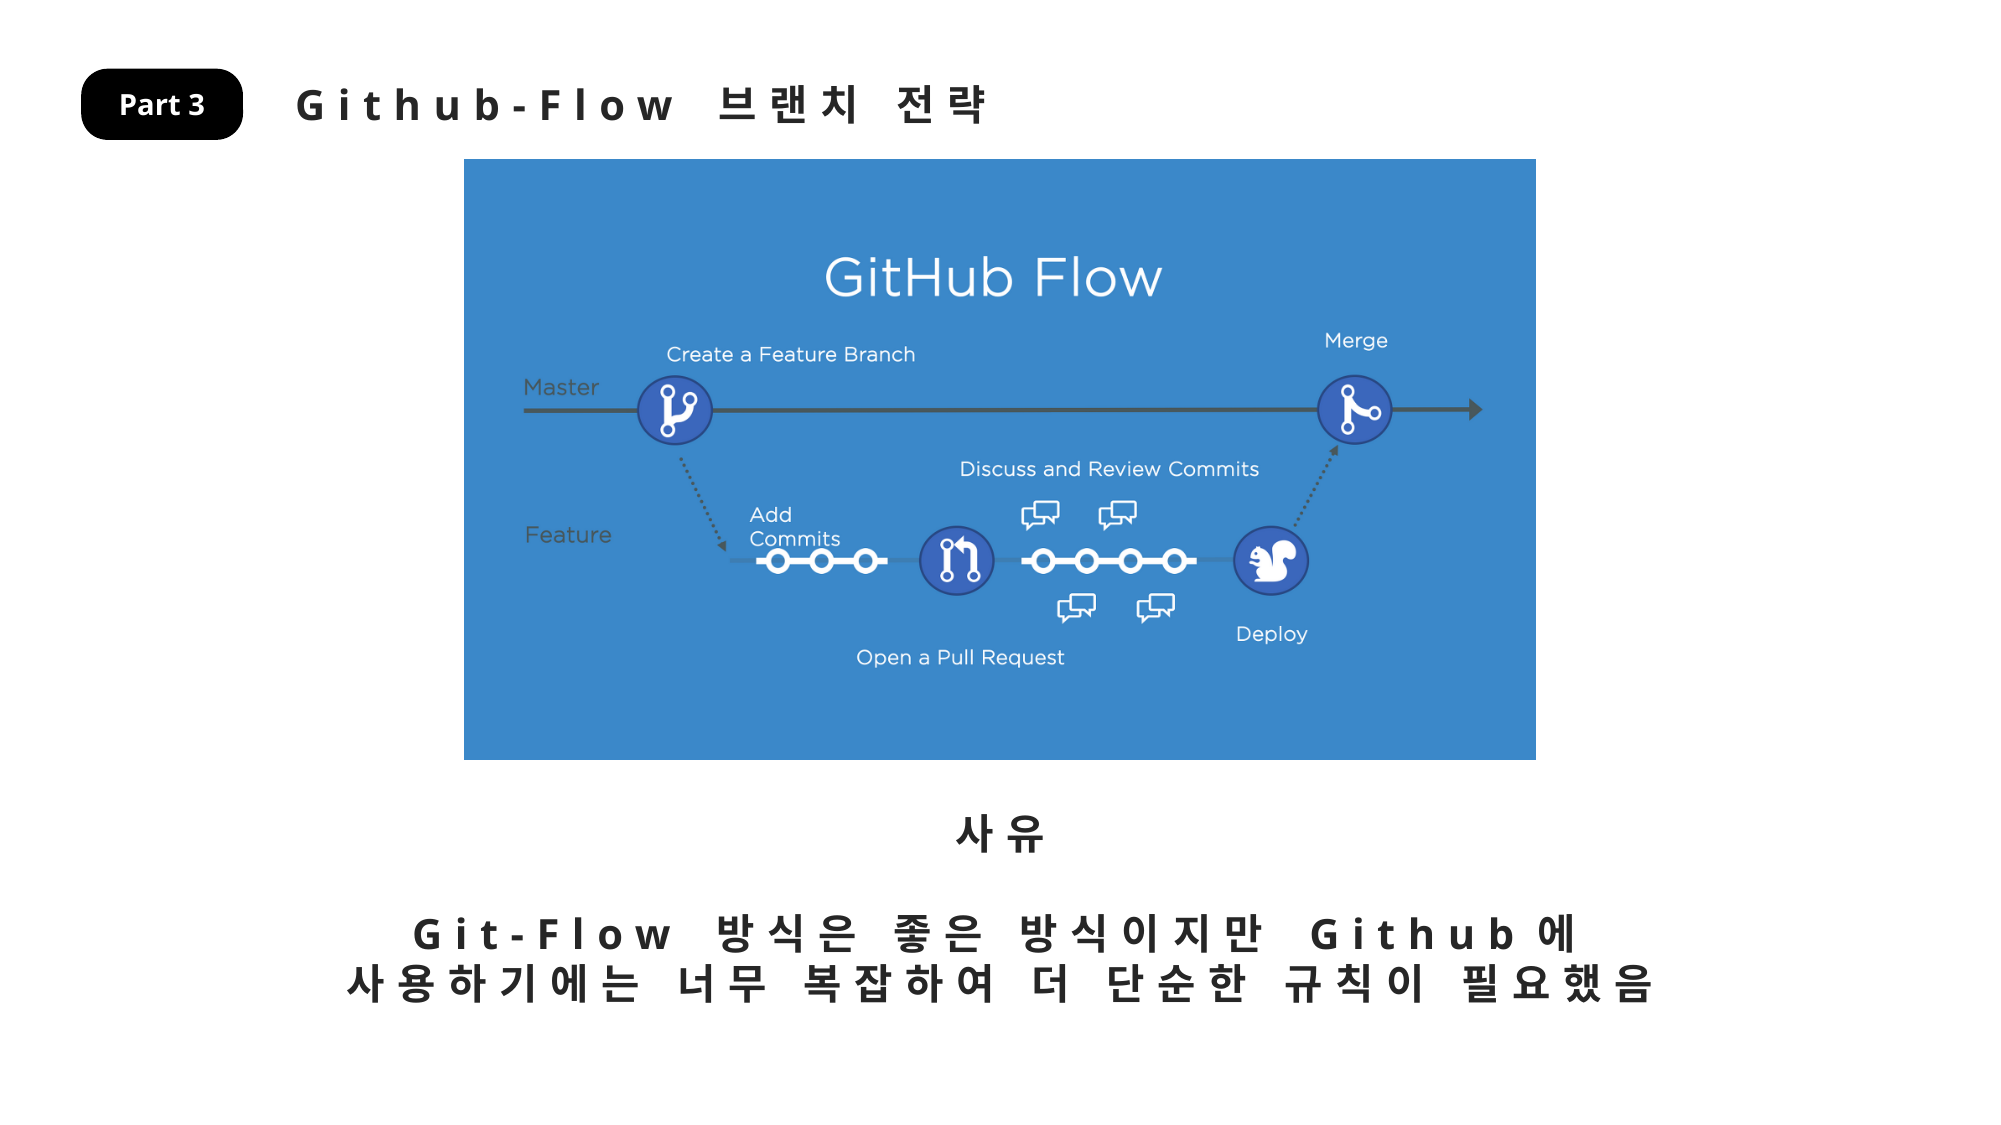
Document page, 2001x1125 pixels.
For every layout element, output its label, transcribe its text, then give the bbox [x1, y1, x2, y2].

text_box Github-Flow 브랜치 전략 [280, 71, 1001, 137]
text_box 사유 Git-Flow 방식은 좋은 방식이지만 Github에 사용하기에는 너무 복잡하여 더 단순한 규칙이 필요했음 [314, 800, 1686, 1016]
text_box Part 3 [104, 79, 221, 129]
text_box [80, 67, 245, 141]
picture [463, 159, 1536, 760]
